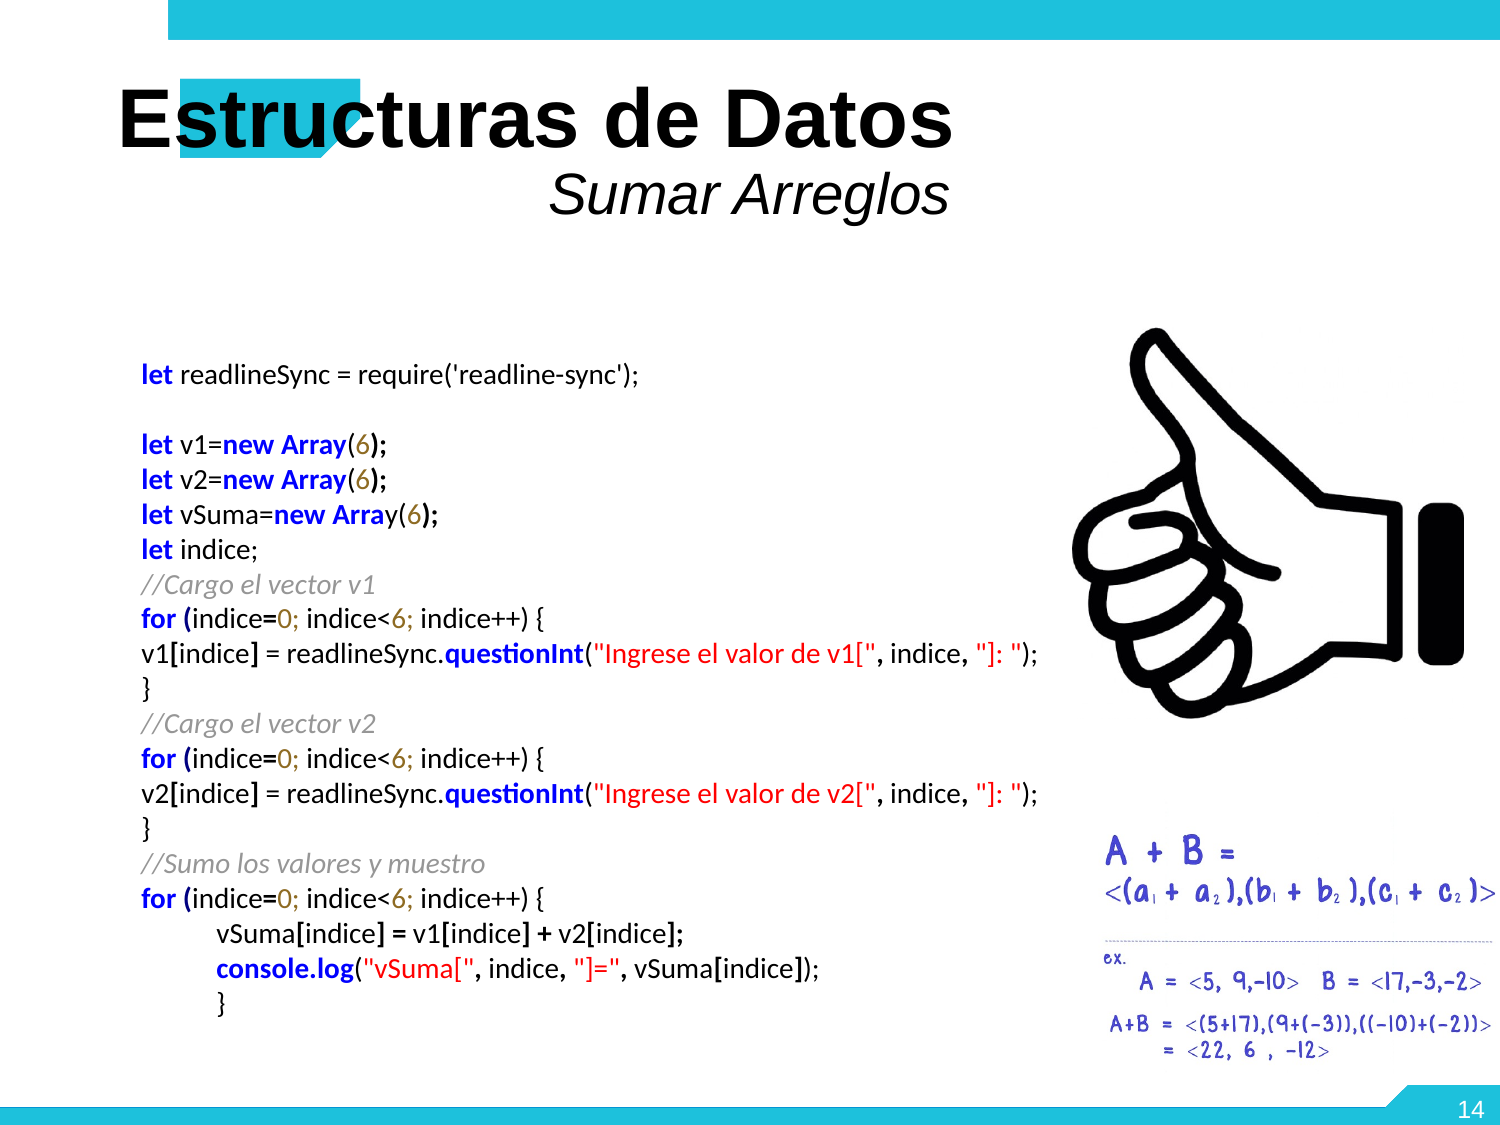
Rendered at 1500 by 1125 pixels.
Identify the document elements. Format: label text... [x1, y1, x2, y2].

picture [1072, 327, 1464, 719]
text_box <number> [1408, 1085, 1500, 1125]
picture [1098, 799, 1500, 1079]
text_box let readlineSync = require('readline-sync'); let v1=new Array(6); let v2=new Array(6); let vSuma=new Array(6); let indice; //Cargo el vector v1 for (indice=0; indice<6; indice++) { v1[indice] = readlineSync.questionInt("Ingrese el valor de v1[", indice, "]: "); } //Cargo el vector v2 for (indice=0; indice<6; indice++) { v2[indice] = readlineSync.questionInt("Ingrese el valor de v2[", indice, "]: "); } //Sumo los valores y muestro for (indice=0; indice<6; indice++) { vSuma[indice] = v1[indice] + v2[indice]; console.log("vSuma[", indice, "]=", vSuma[indice]); } [126, 347, 1247, 1064]
text_box Estructuras de Datos Sumar Arreglos [103, 45, 1397, 246]
